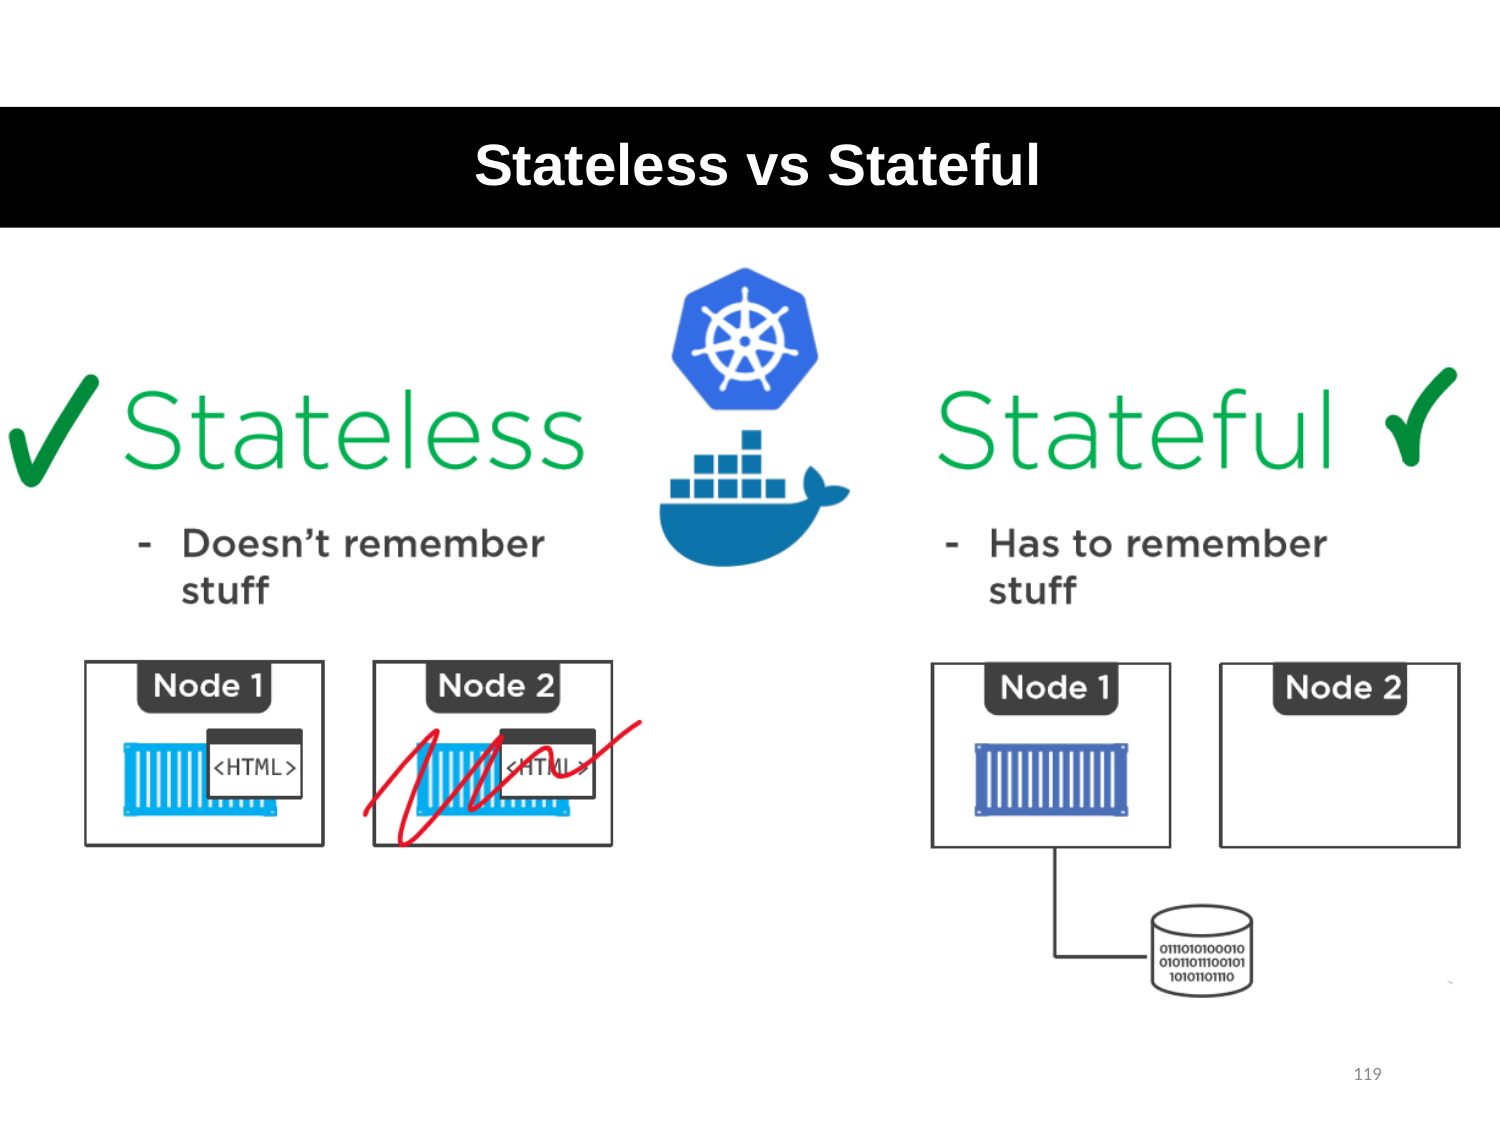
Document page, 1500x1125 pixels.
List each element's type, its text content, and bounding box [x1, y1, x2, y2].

text_box 119 [1059, 1042, 1397, 1103]
title Stateless vs Stateful [68, 105, 1448, 228]
picture [0, 266, 1500, 1004]
text_box [0, 105, 1500, 230]
